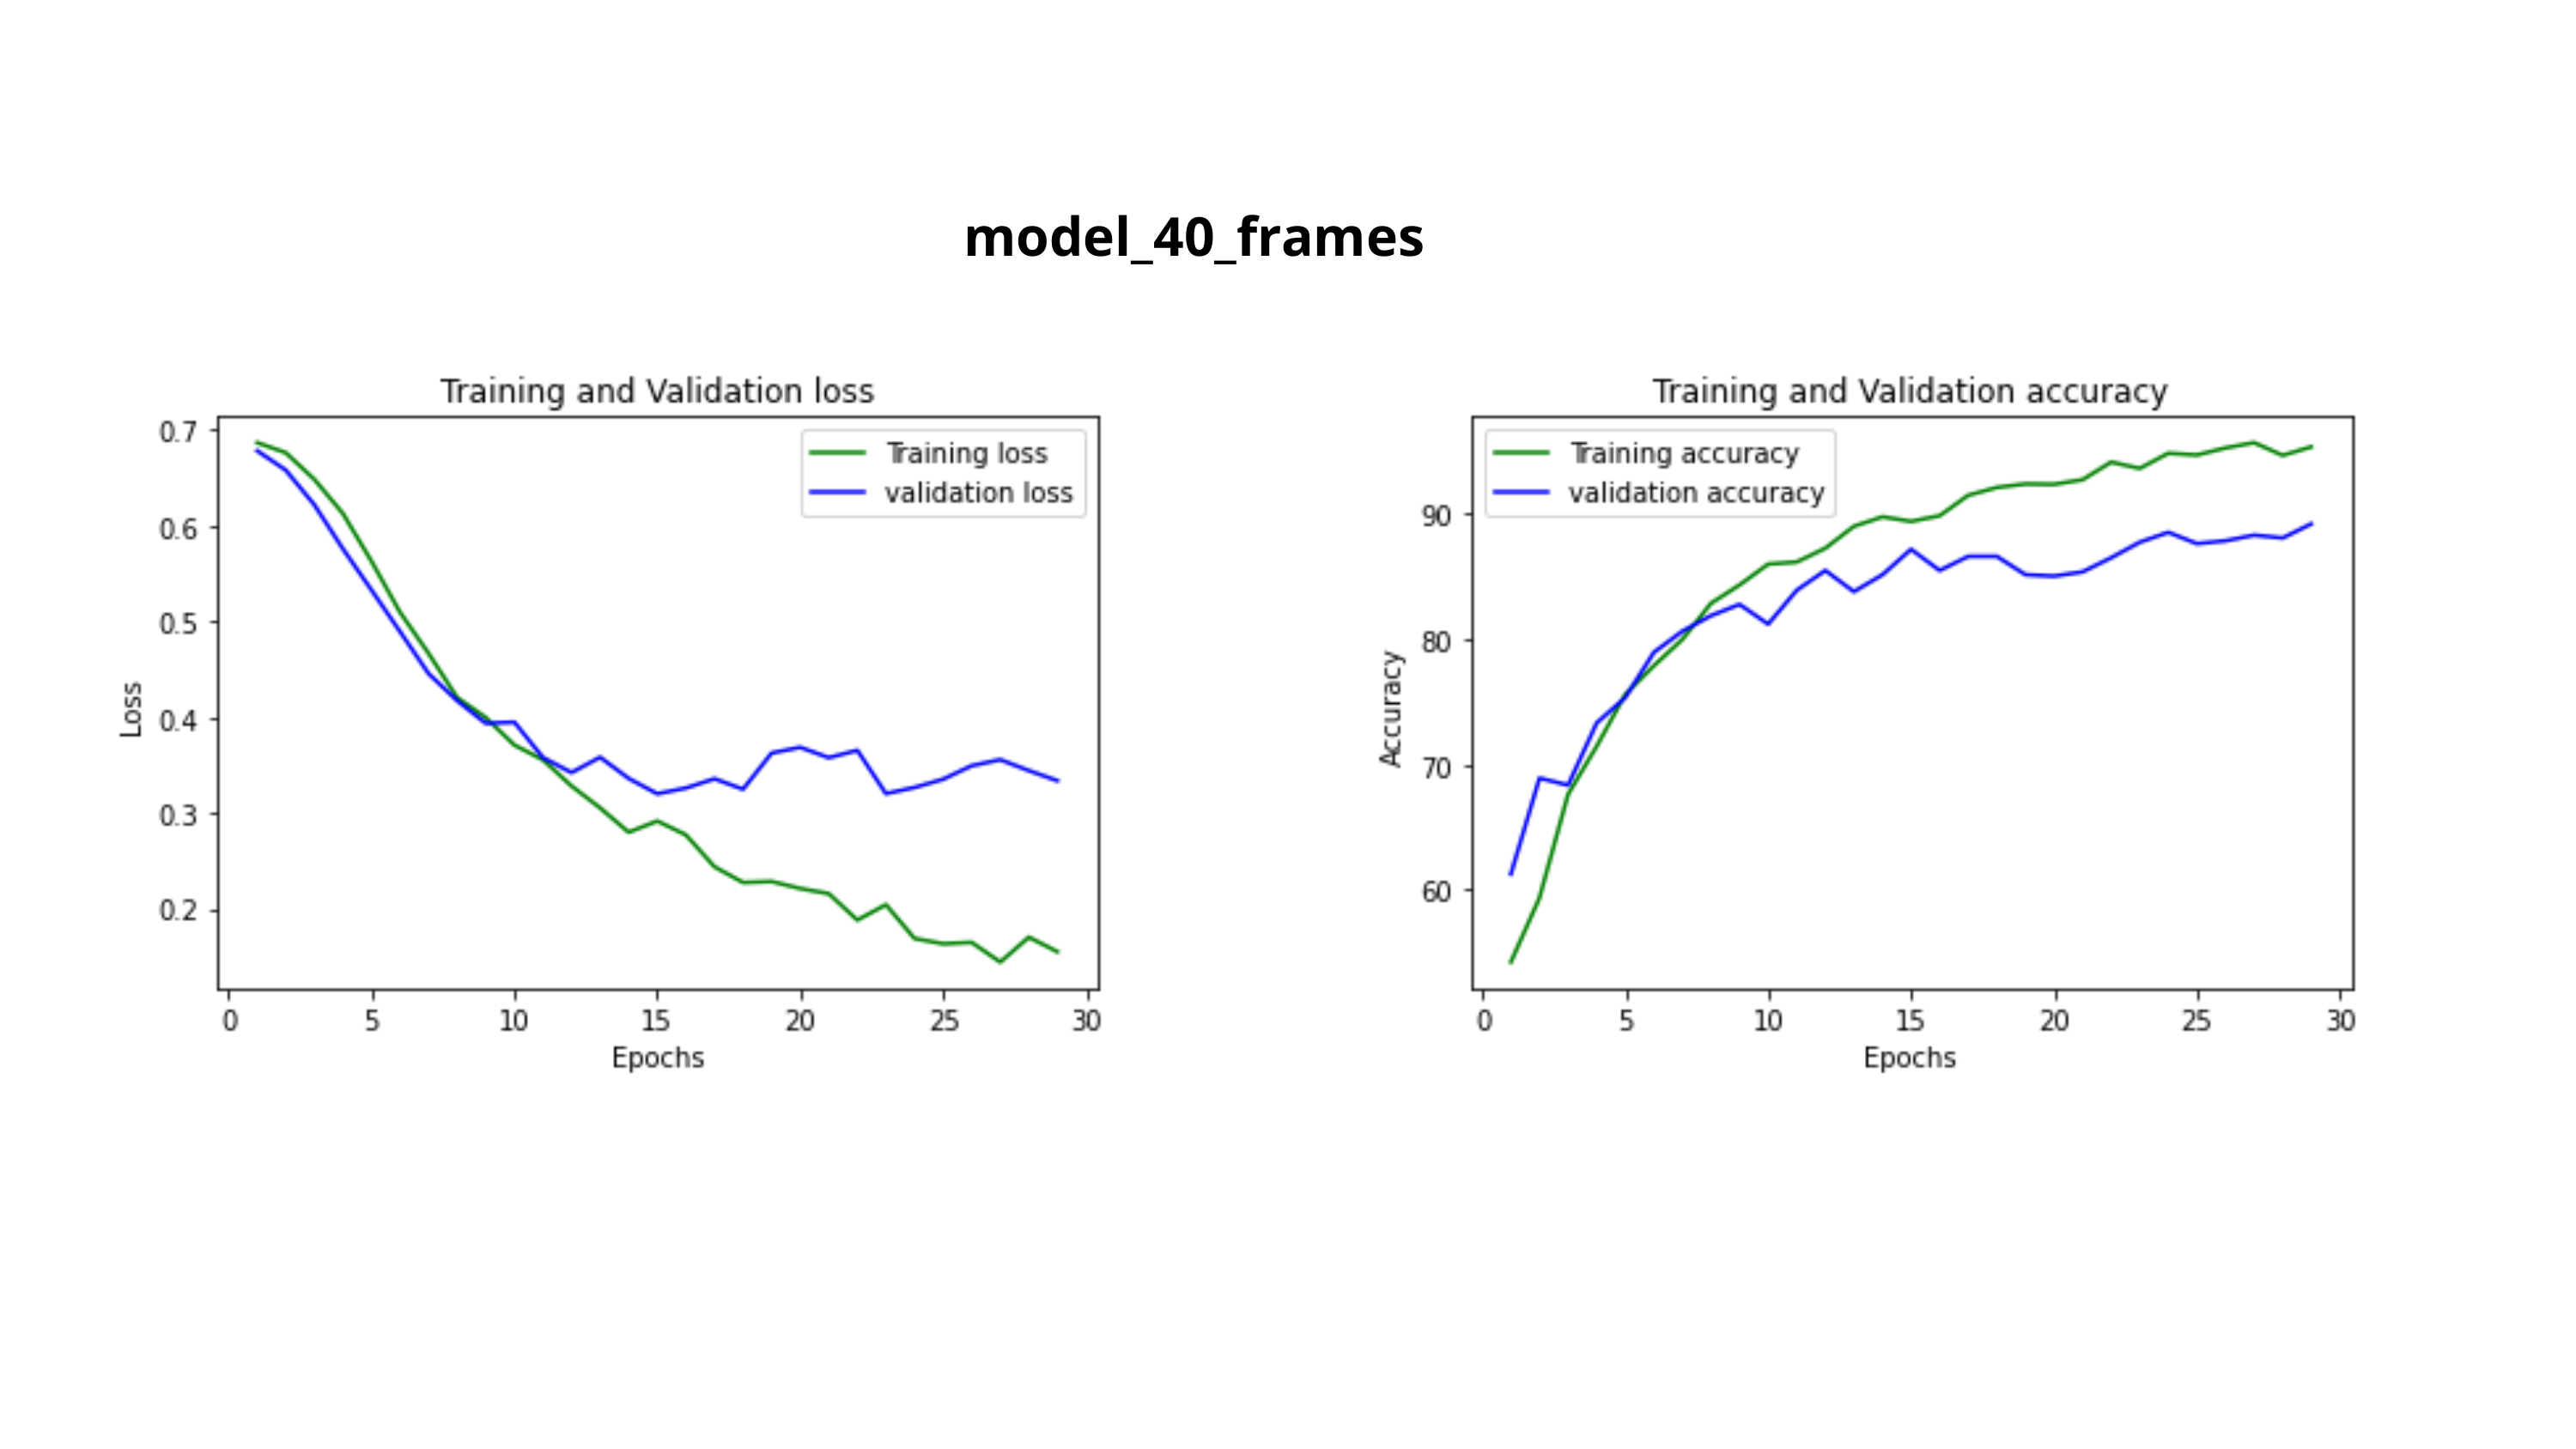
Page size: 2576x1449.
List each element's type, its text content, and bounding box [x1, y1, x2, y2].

text_box model_40_frames [933, 180, 1455, 267]
text_box [1364, 359, 2374, 1089]
text_box [102, 359, 1120, 1089]
